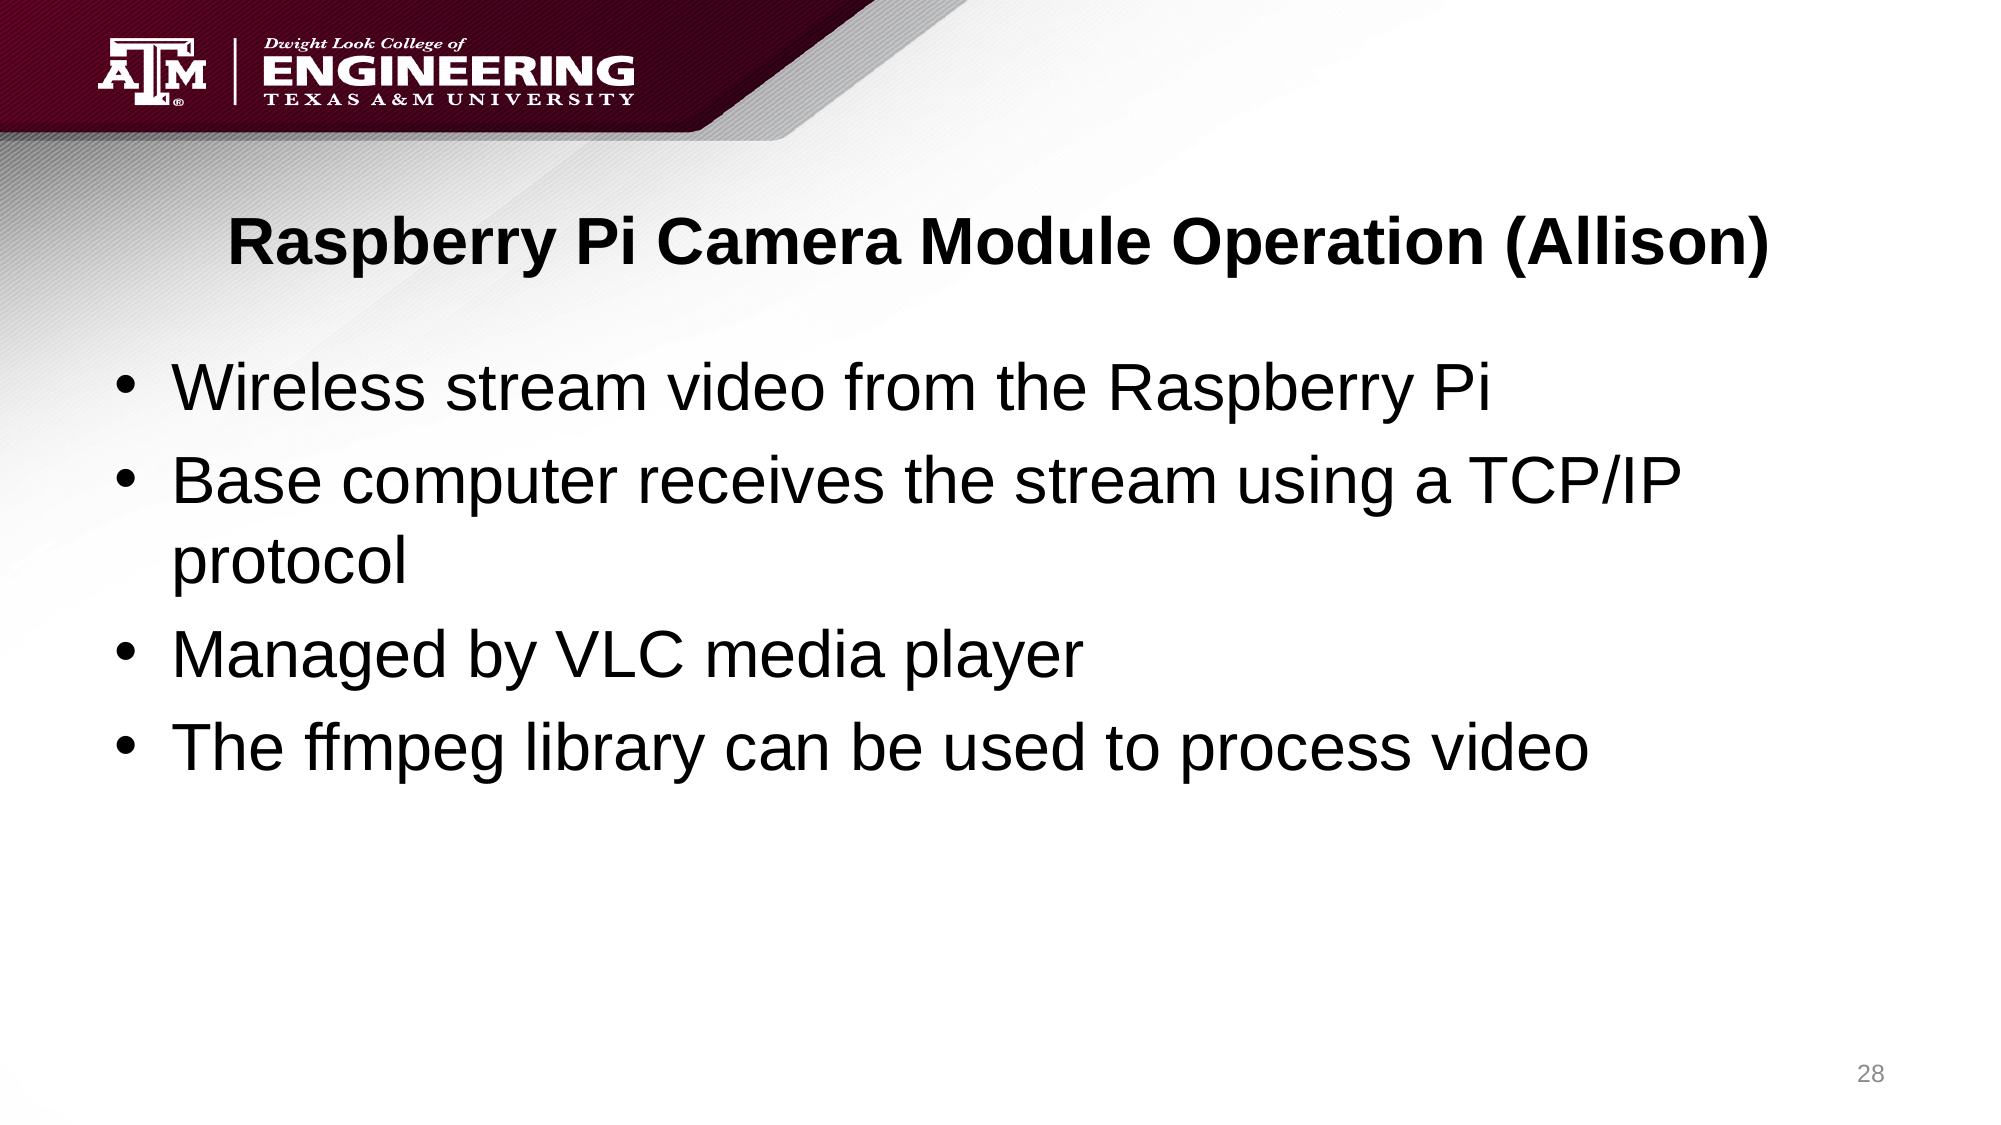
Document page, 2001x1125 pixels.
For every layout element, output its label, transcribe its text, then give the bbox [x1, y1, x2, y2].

slide_number 28 [1433, 1042, 1900, 1103]
title Raspberry Pi Camera Module Operation (Allison) [99, 172, 1900, 304]
list Wireless stream video from the Raspberry Pi Base computer receives the stream using a TCP/IP protocol Managed by VLC media player The ffmpeg library can be used to process video [99, 336, 1821, 987]
picture [0, 0, 2001, 1125]
